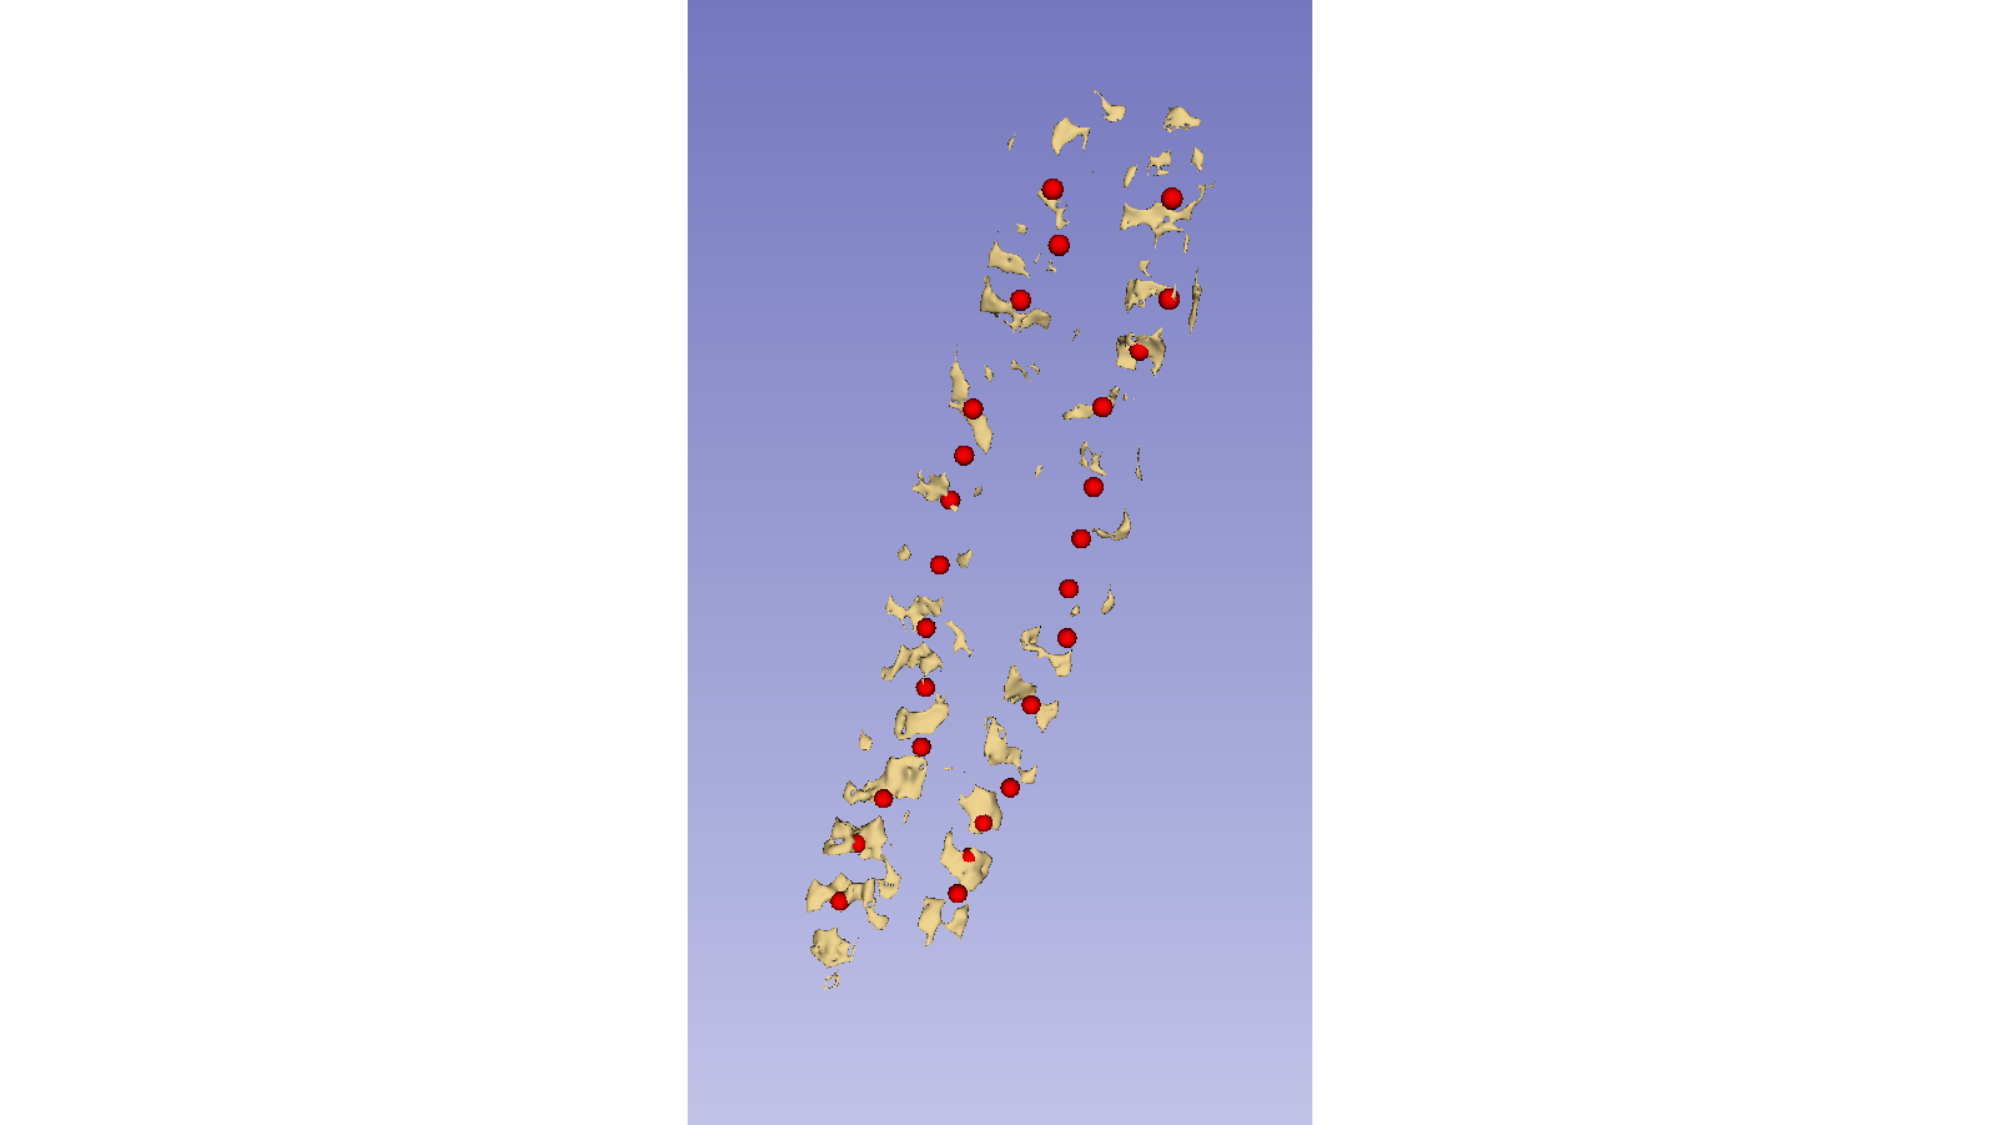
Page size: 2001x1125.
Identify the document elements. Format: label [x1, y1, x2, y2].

picture [687, 0, 1313, 1125]
